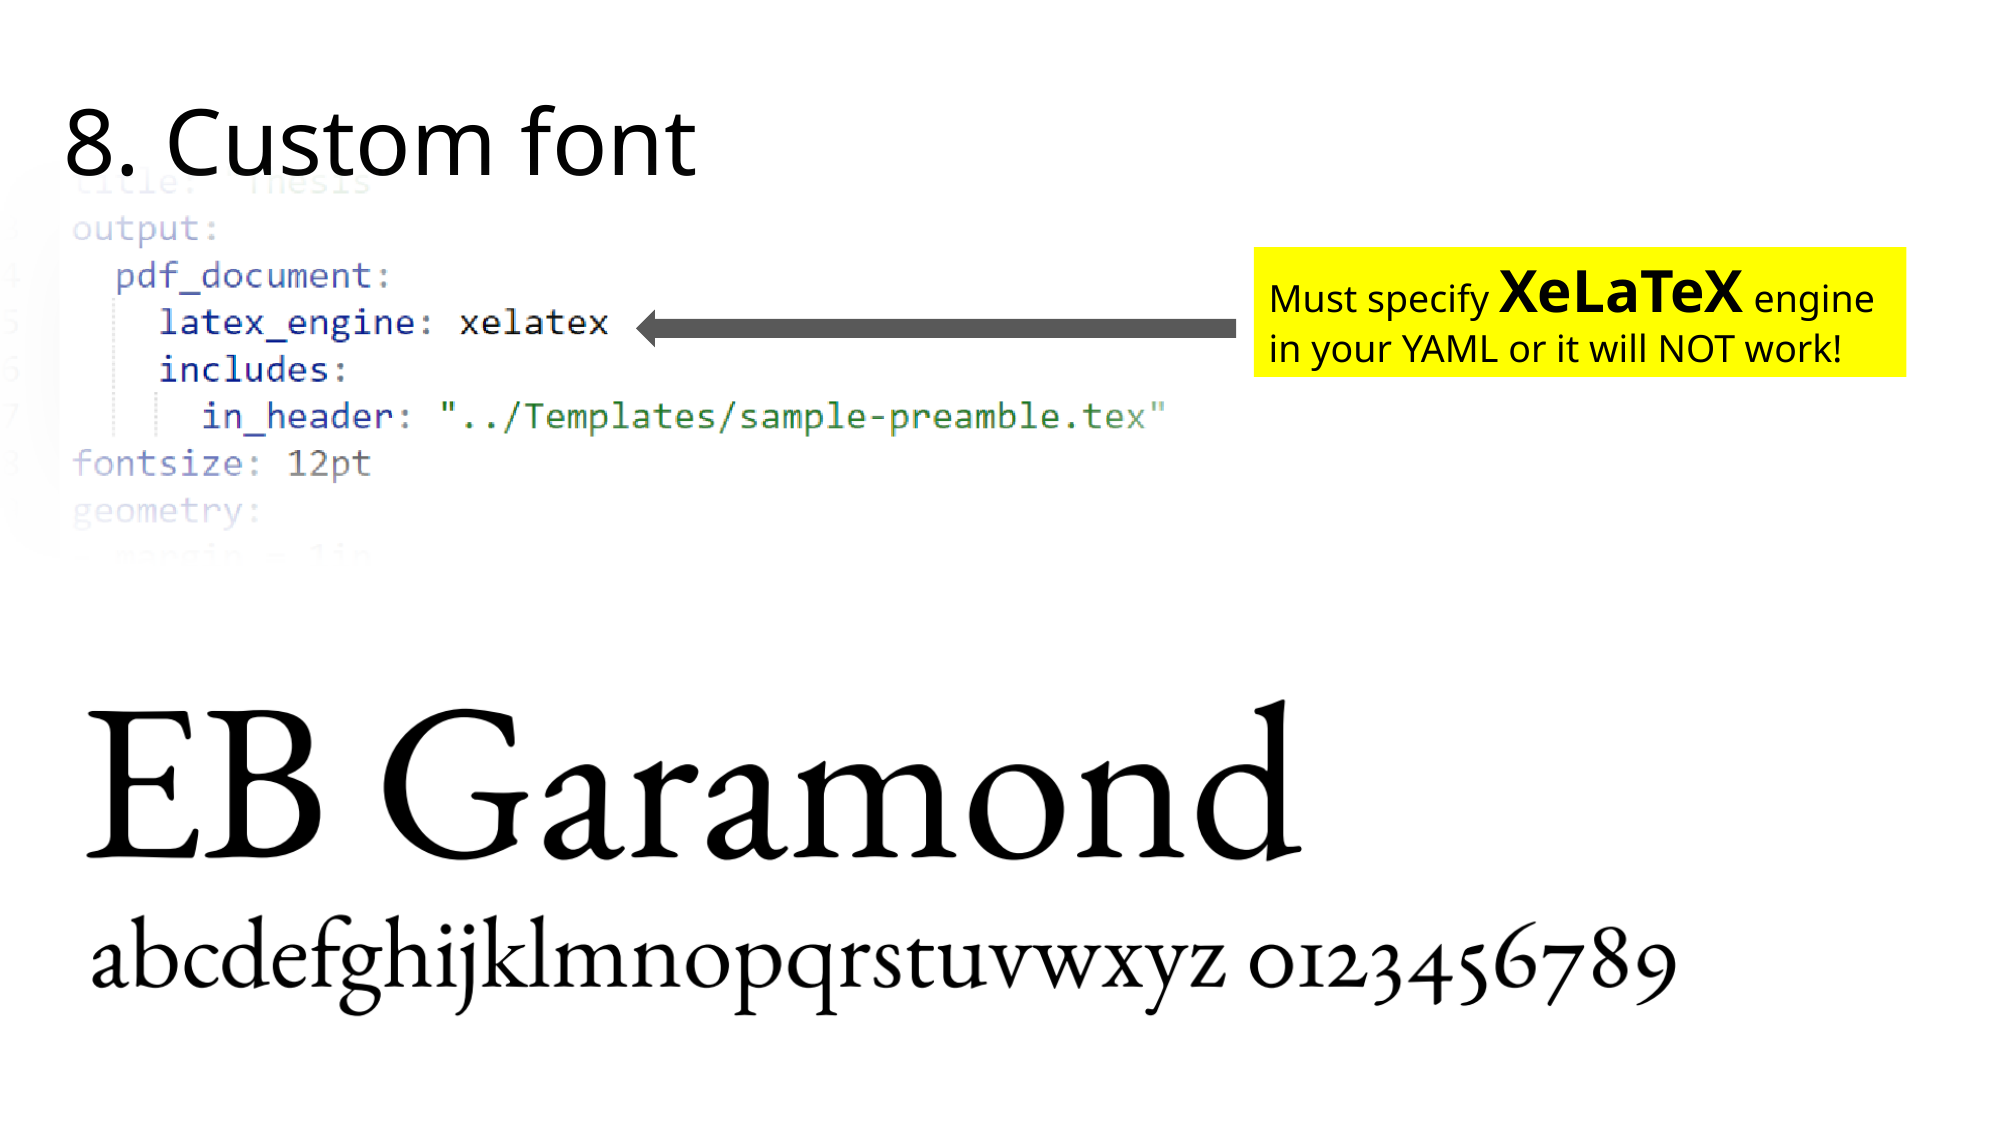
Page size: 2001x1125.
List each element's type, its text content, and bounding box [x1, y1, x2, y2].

text_box 8. Custom font [48, 76, 1975, 202]
picture [0, 149, 1260, 570]
picture [48, 640, 1683, 1058]
text_box Must specify XeLaTeX engine in your YAML or it will NOT work! [1260, 247, 1907, 377]
